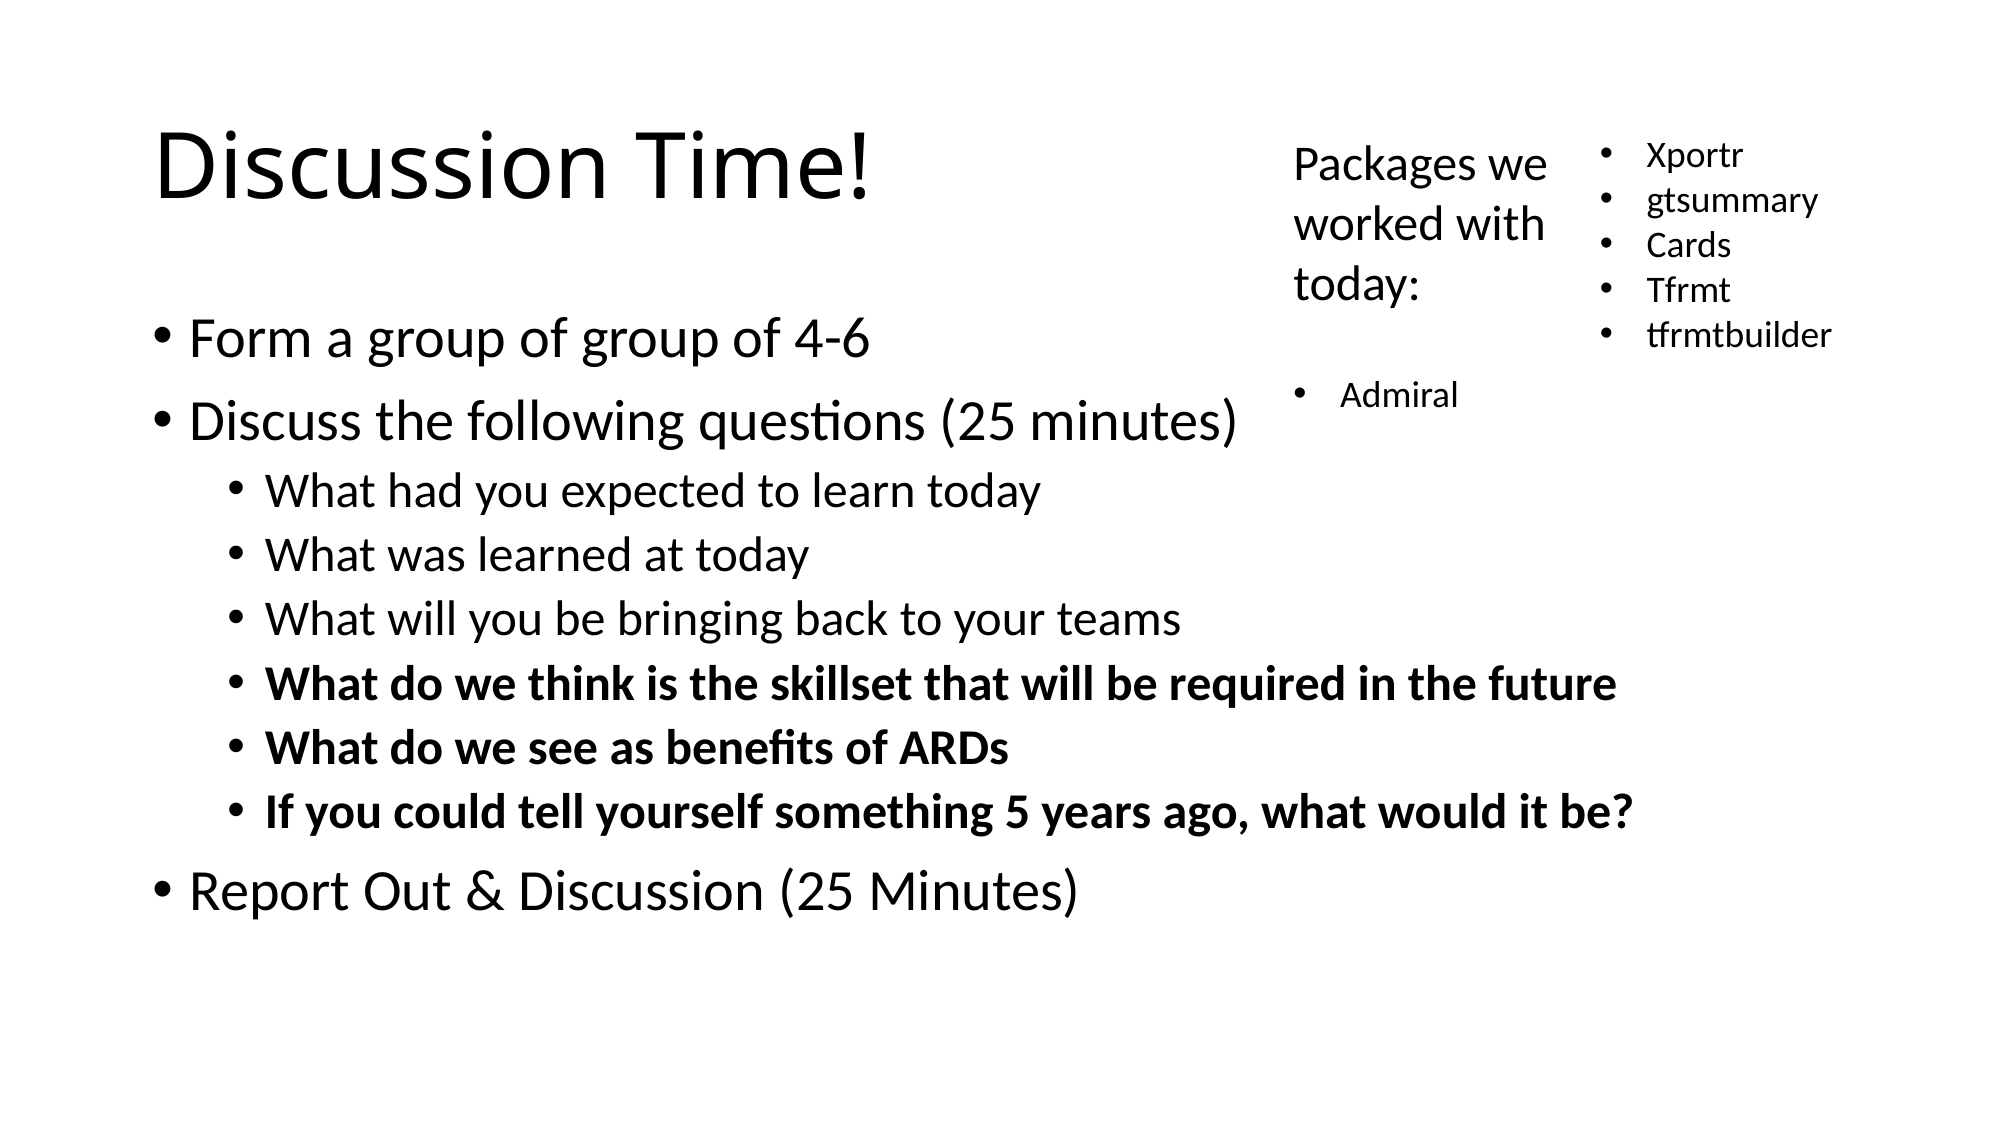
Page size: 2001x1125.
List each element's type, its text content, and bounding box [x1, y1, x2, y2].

text_box Packages we worked with today: Admiral Xportr gtsummary Cards Tfrmt tfrmtbuilder [1278, 122, 1922, 455]
title Discussion Time! [137, 59, 1863, 278]
list Form a group of group of 4-6 Discuss the following questions (25 minutes) What had you expected to learn today What was learned at today What will you be bringing back to your teams What do we think is the skillset that will be required in the future What do we see as benefits of ARDs If you could tell yourself something 5 years ago, what would it be? Report Out & Discussion (25 Minutes) [137, 299, 1686, 1014]
